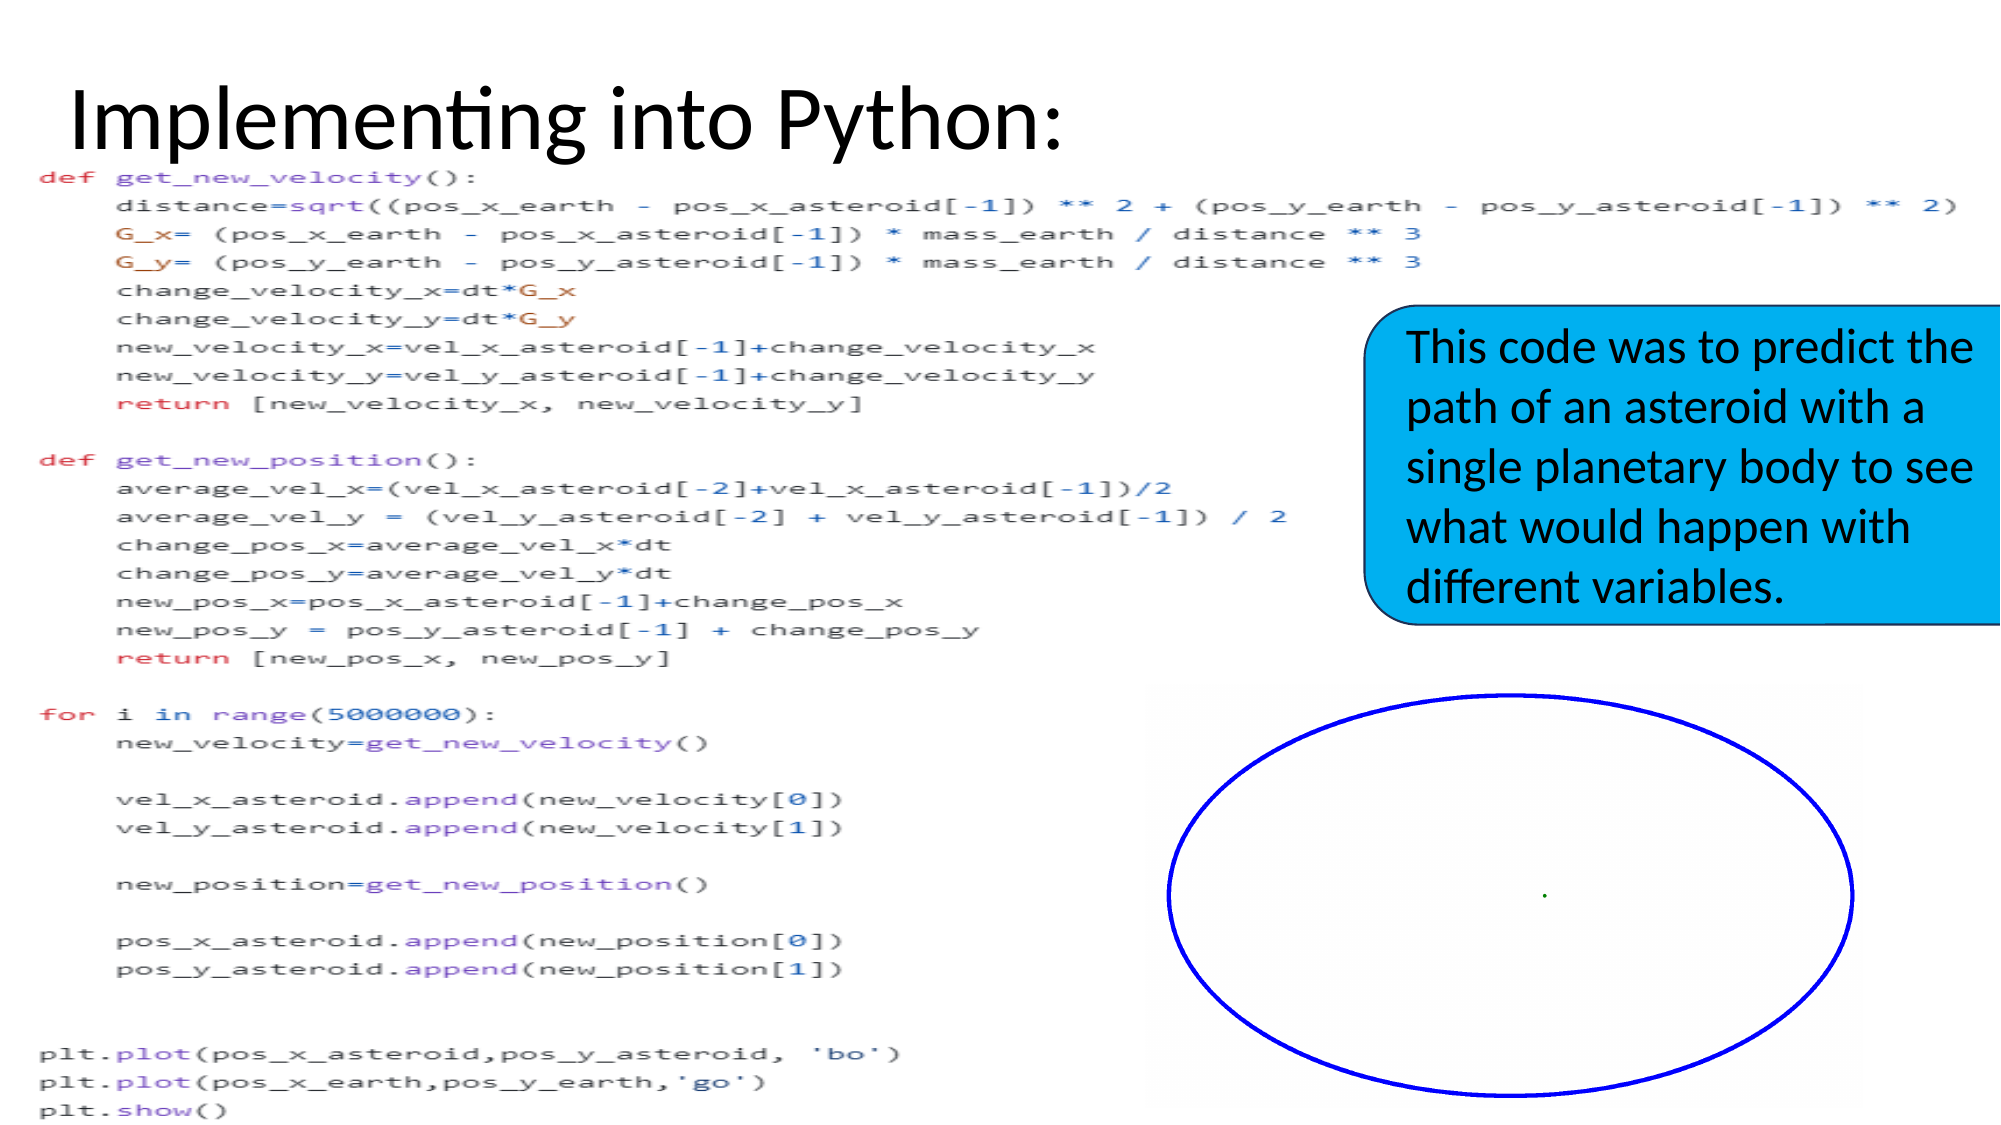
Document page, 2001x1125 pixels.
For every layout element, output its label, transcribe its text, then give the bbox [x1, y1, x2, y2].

picture [1672, 396, 1679, 422]
picture [1717, 341, 1723, 359]
picture [1707, 460, 1714, 477]
picture [1409, 461, 1416, 471]
picture [1462, 571, 1466, 602]
picture [1409, 582, 1414, 601]
picture [1886, 465, 1890, 480]
picture [1587, 461, 1591, 481]
picture [1474, 583, 1479, 600]
picture [1756, 461, 1761, 481]
picture [1798, 345, 1802, 360]
picture [1459, 521, 1463, 542]
picture [1824, 521, 1828, 533]
picture [1678, 461, 1682, 481]
picture [1952, 343, 1957, 360]
picture [1585, 520, 1589, 541]
picture [1882, 401, 1886, 422]
picture [1490, 401, 1494, 422]
picture [1884, 333, 1891, 362]
picture [1621, 521, 1631, 542]
picture [1764, 591, 1769, 599]
picture [1483, 521, 1487, 541]
picture [1578, 401, 1582, 421]
picture [1912, 333, 1919, 362]
picture [1604, 401, 1608, 422]
picture [1468, 475, 1478, 480]
picture [1569, 574, 1576, 602]
picture [1703, 334, 1710, 362]
picture [1678, 351, 1683, 359]
picture [1424, 401, 1429, 419]
picture [1724, 521, 1729, 540]
picture [1698, 521, 1702, 542]
picture [1731, 583, 1736, 600]
picture [1762, 525, 1766, 540]
picture [1917, 401, 1921, 421]
picture [1860, 341, 1866, 359]
picture [1609, 460, 1618, 482]
picture [1501, 341, 1507, 359]
picture [1820, 461, 1826, 475]
picture [1766, 401, 1775, 422]
picture [1522, 342, 1528, 361]
picture [1744, 403, 1748, 418]
picture [1782, 461, 1788, 481]
picture [1903, 521, 1907, 542]
picture [1659, 341, 1663, 362]
picture [1856, 456, 1863, 482]
picture [1746, 520, 1755, 541]
picture [1768, 462, 1772, 480]
picture [1516, 586, 1522, 601]
picture [1765, 340, 1775, 361]
picture [1448, 571, 1453, 602]
picture [1794, 462, 1799, 481]
picture [1594, 580, 1600, 594]
picture [1461, 393, 1468, 422]
picture [1538, 345, 1542, 360]
picture [1611, 341, 1615, 353]
picture [1448, 401, 1452, 422]
picture [1572, 521, 1578, 541]
picture [1686, 403, 1691, 420]
picture [1408, 332, 1428, 362]
picture [1853, 393, 1860, 422]
picture [1704, 580, 1714, 601]
picture [1522, 520, 1526, 532]
picture [1443, 340, 1452, 362]
picture [1651, 401, 1658, 411]
picture [1450, 460, 1459, 482]
picture [1797, 520, 1805, 542]
picture [1870, 462, 1876, 481]
picture [1639, 401, 1643, 421]
picture [1803, 401, 1807, 413]
picture [1671, 341, 1677, 351]
picture [1952, 463, 1957, 480]
picture [1652, 453, 1659, 482]
picture [1733, 344, 1737, 360]
picture [1941, 341, 1945, 362]
list Implementing into Python: [53, 63, 1128, 166]
picture [1682, 581, 1686, 601]
picture [1496, 516, 1503, 542]
picture [1558, 522, 1562, 540]
picture [1529, 403, 1533, 418]
picture [1874, 513, 1881, 542]
text_box [1963, 621, 2000, 626]
picture [1927, 463, 1932, 480]
picture [29, 166, 1963, 1125]
picture [1629, 581, 1633, 601]
picture [1625, 466, 1631, 481]
picture [1552, 461, 1557, 480]
picture [1548, 341, 1558, 362]
picture [1757, 581, 1763, 591]
picture [1823, 341, 1832, 362]
picture [1908, 461, 1915, 471]
picture [1674, 521, 1678, 542]
text_box This code was to predict the path of an asteroid with a single planetary body to see what would happen with different variables. [1963, 306, 2000, 621]
picture [1556, 581, 1560, 602]
